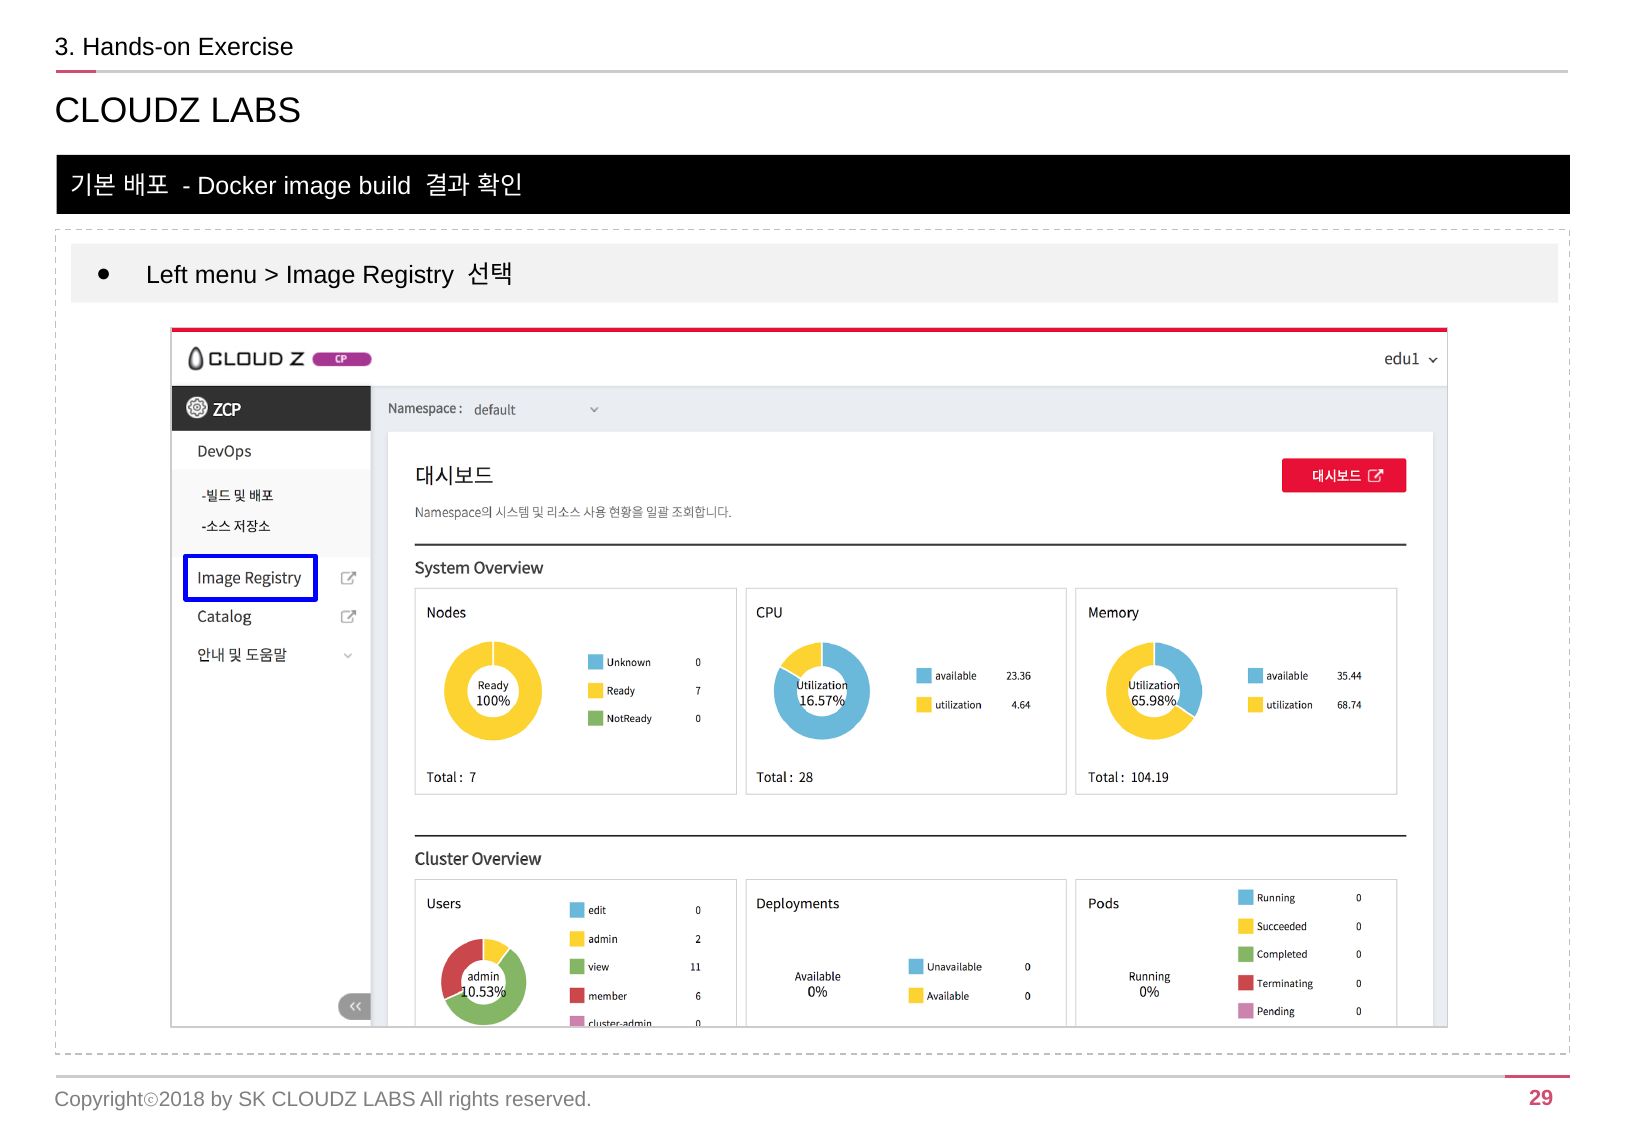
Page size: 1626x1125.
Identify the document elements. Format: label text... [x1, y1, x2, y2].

list CLOUDZ LABS [40, 79, 1569, 144]
list 기본 배포 - Docker image build 결과 확인 [56, 154, 1570, 214]
footer Copyrightⓒ2018 by SK CLOUDZ LABS All rights reserved. [39, 1072, 895, 1124]
picture [171, 327, 1447, 1027]
list Left menu > Image Registry 선택 [71, 243, 1559, 303]
list 3. Hands-on Exercise [40, 30, 937, 78]
